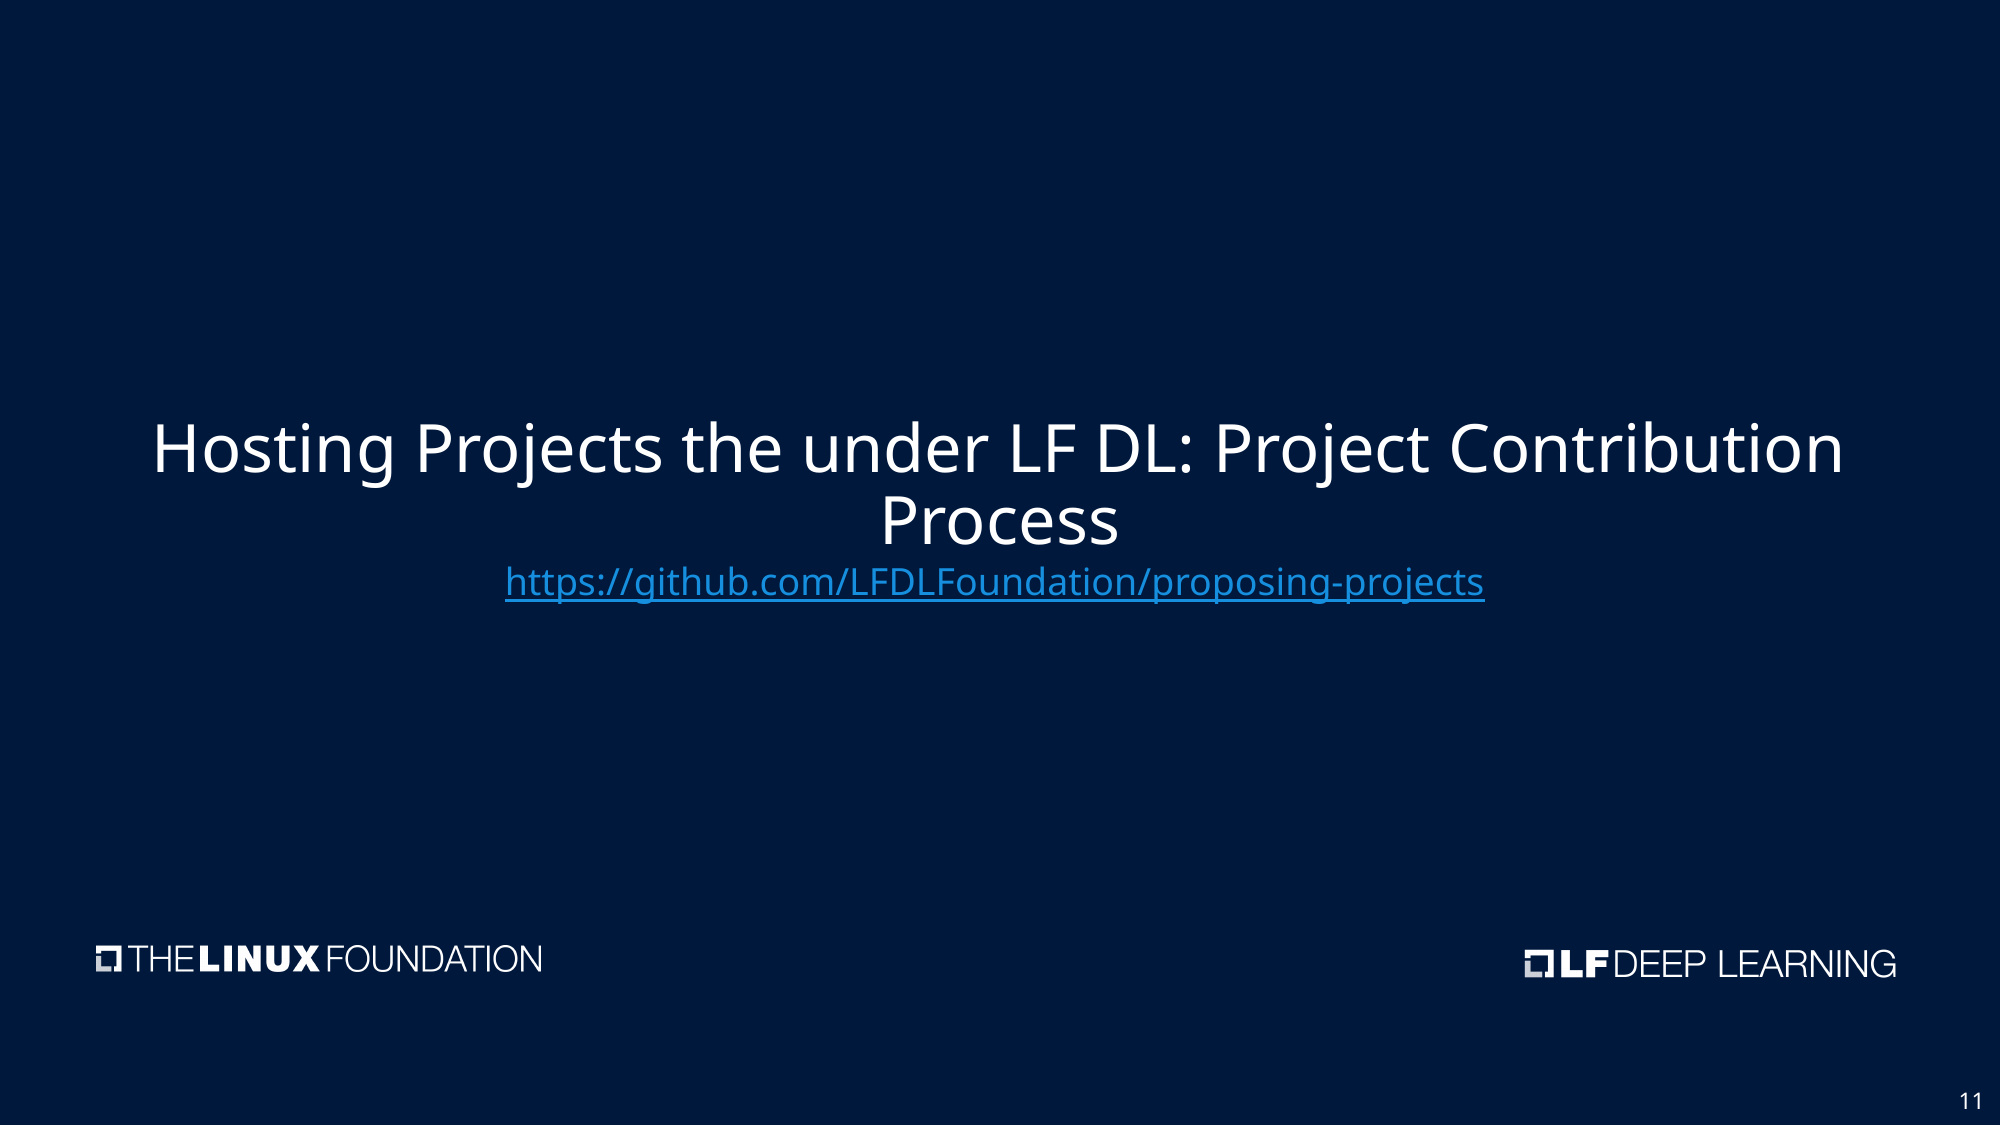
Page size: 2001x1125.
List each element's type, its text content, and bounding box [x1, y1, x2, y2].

picture [96, 945, 541, 972]
slide_number ‹#› [1939, 1080, 2000, 1125]
title Hosting Projects the under LF DL: Project Contribution Process https://github.com/LFDLFoundation/proposing-projects [99, 401, 1900, 619]
picture [1523, 948, 1897, 979]
